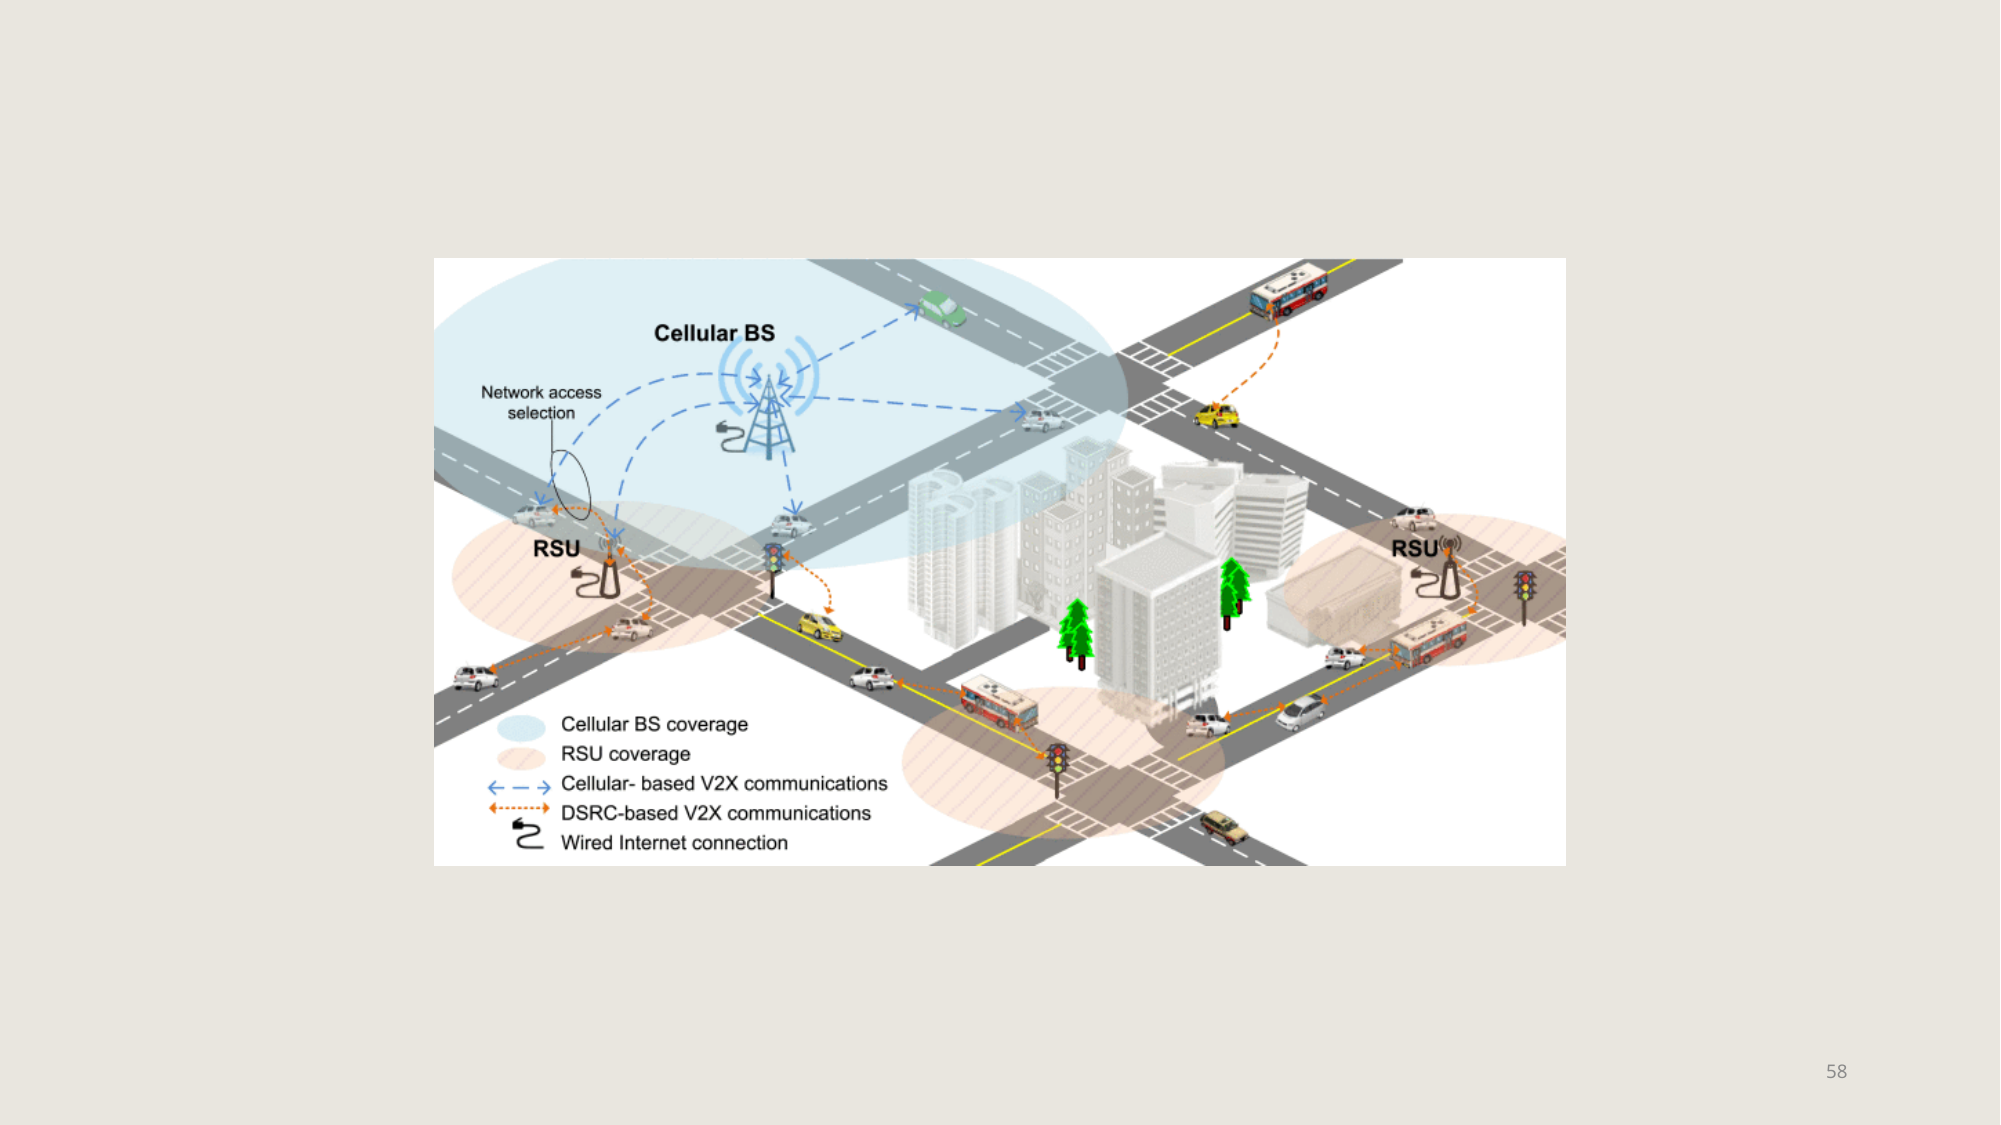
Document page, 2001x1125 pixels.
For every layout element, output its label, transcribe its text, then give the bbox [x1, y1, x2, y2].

slide_number 58 [1412, 1042, 1863, 1103]
picture [434, 258, 1566, 867]
